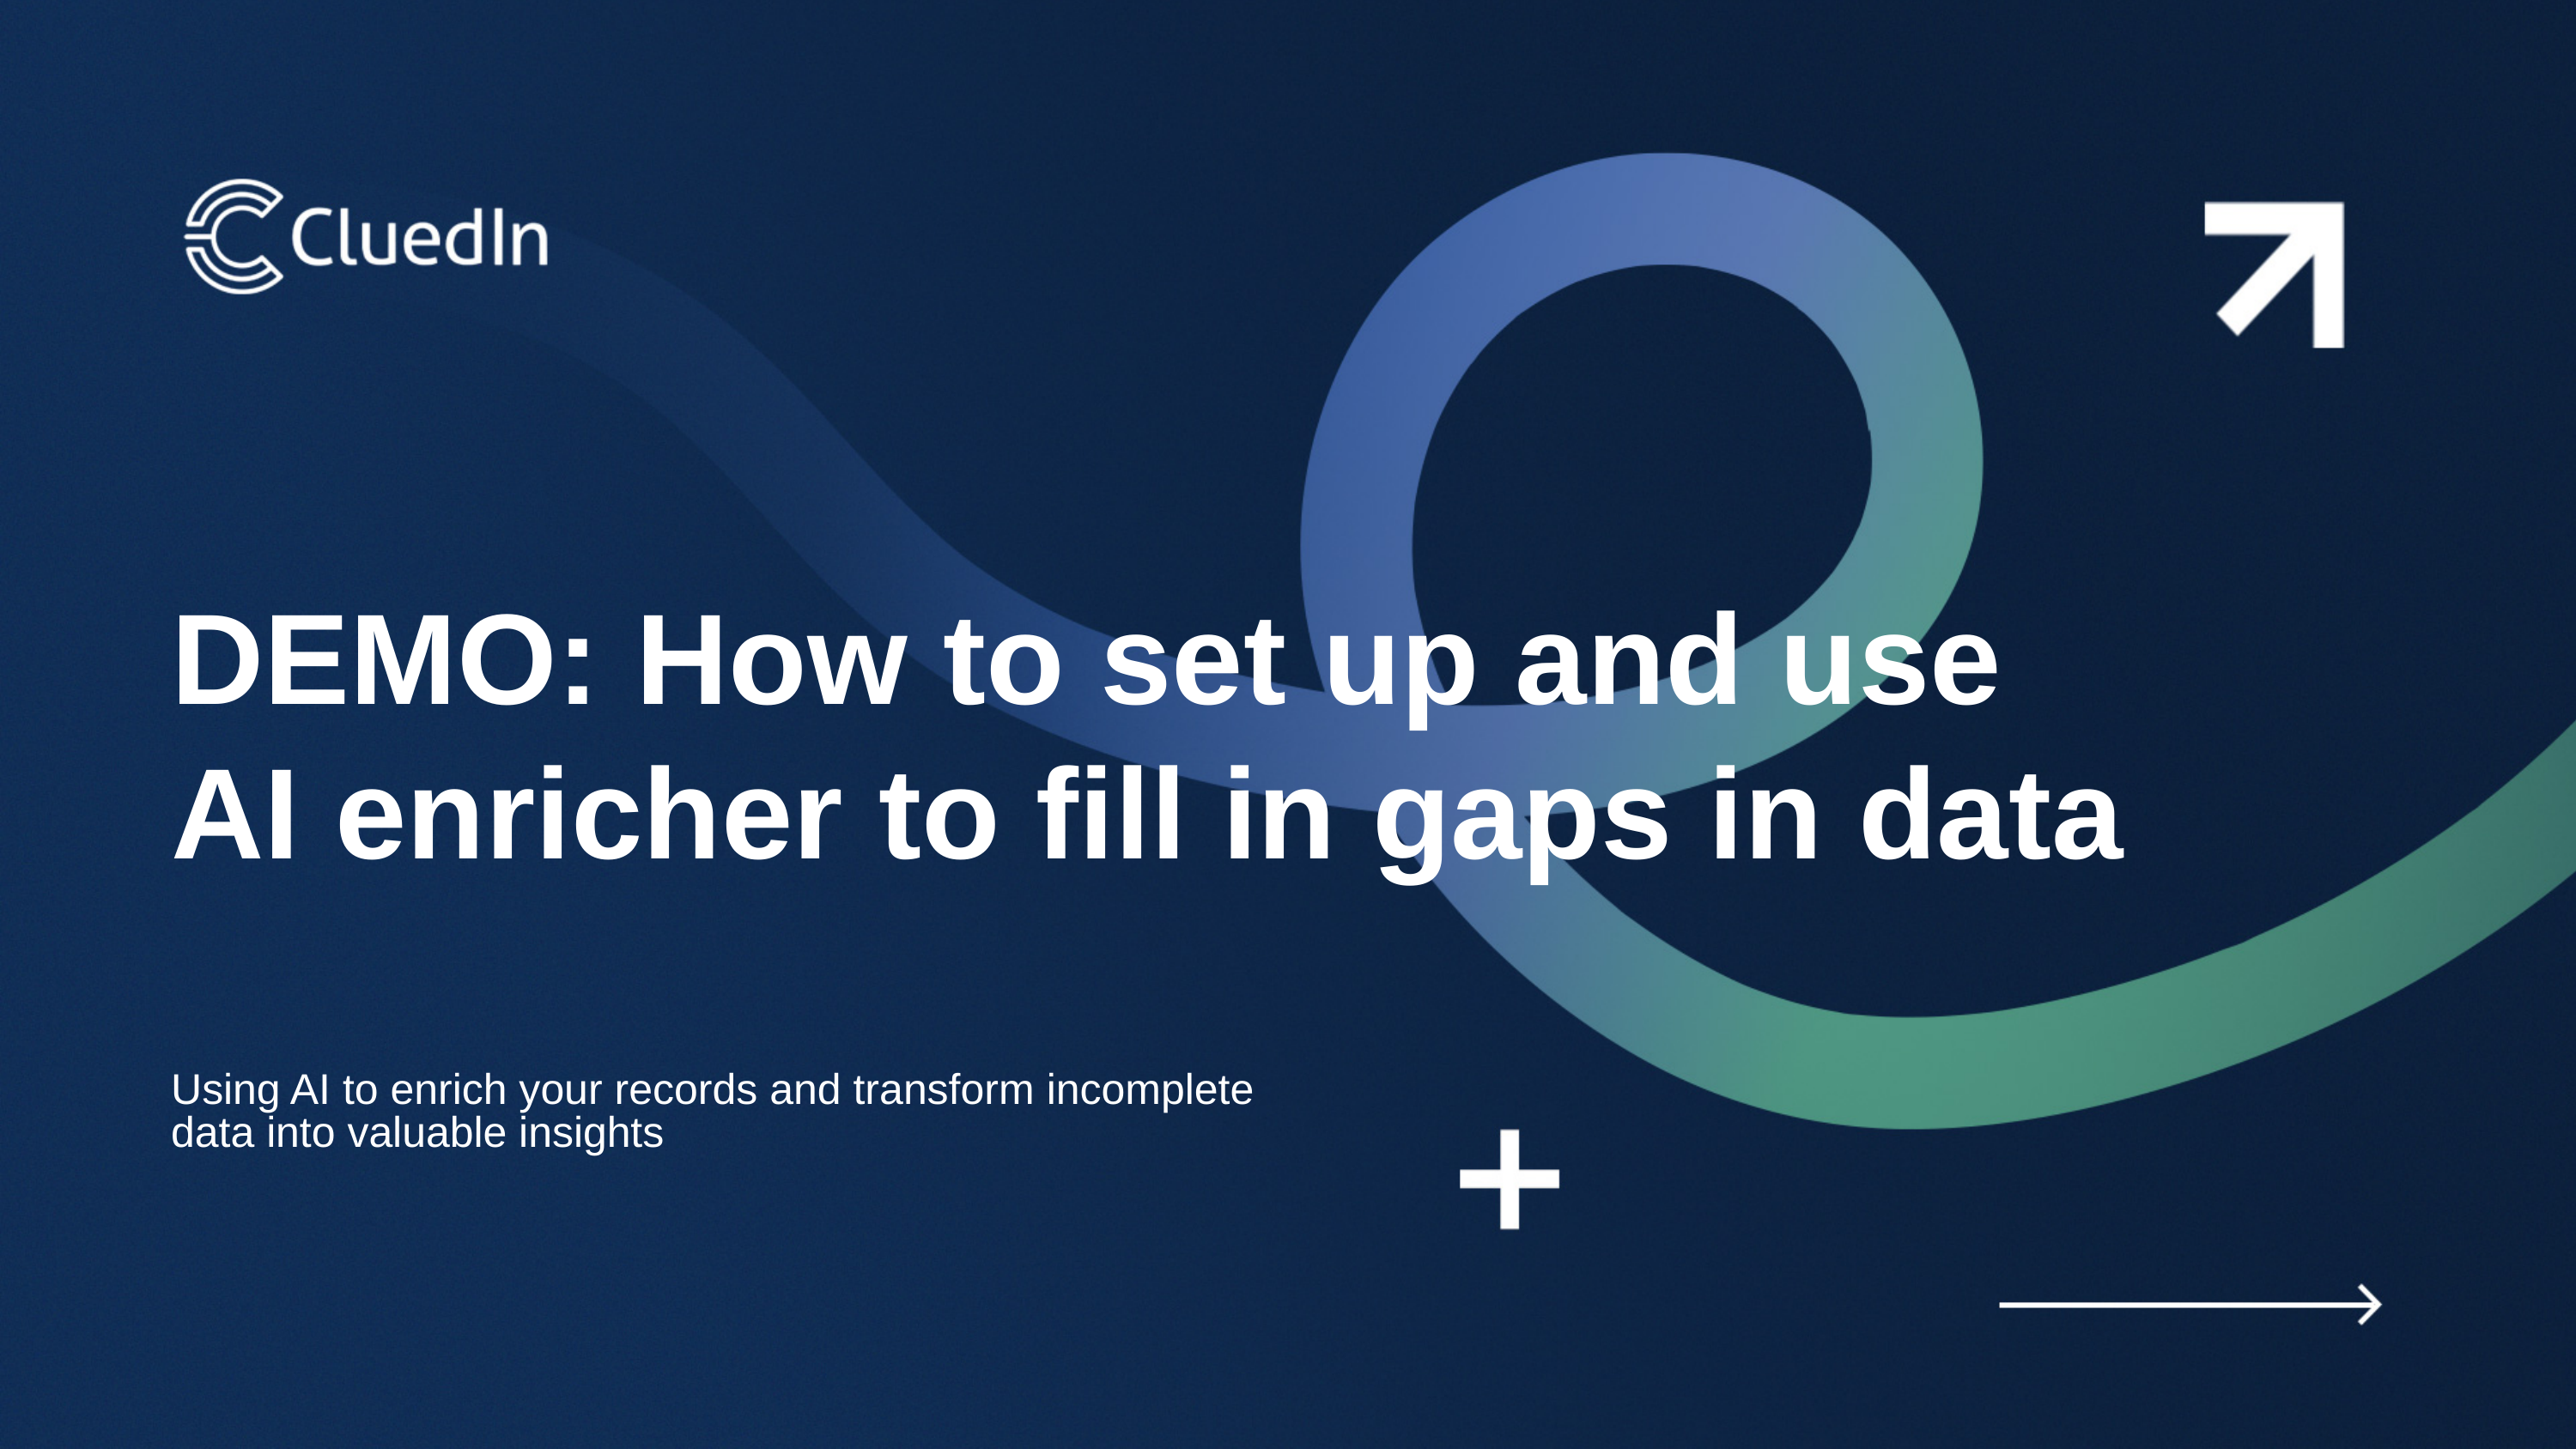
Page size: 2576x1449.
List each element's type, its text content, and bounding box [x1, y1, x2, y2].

list Using AI to enrich your records and transform incomplete data into valuable insights [158, 1064, 1288, 1177]
picture [0, 0, 2576, 1449]
list DEMO: How to set up and use AI enricher to fill in gaps in data [158, 569, 2285, 901]
